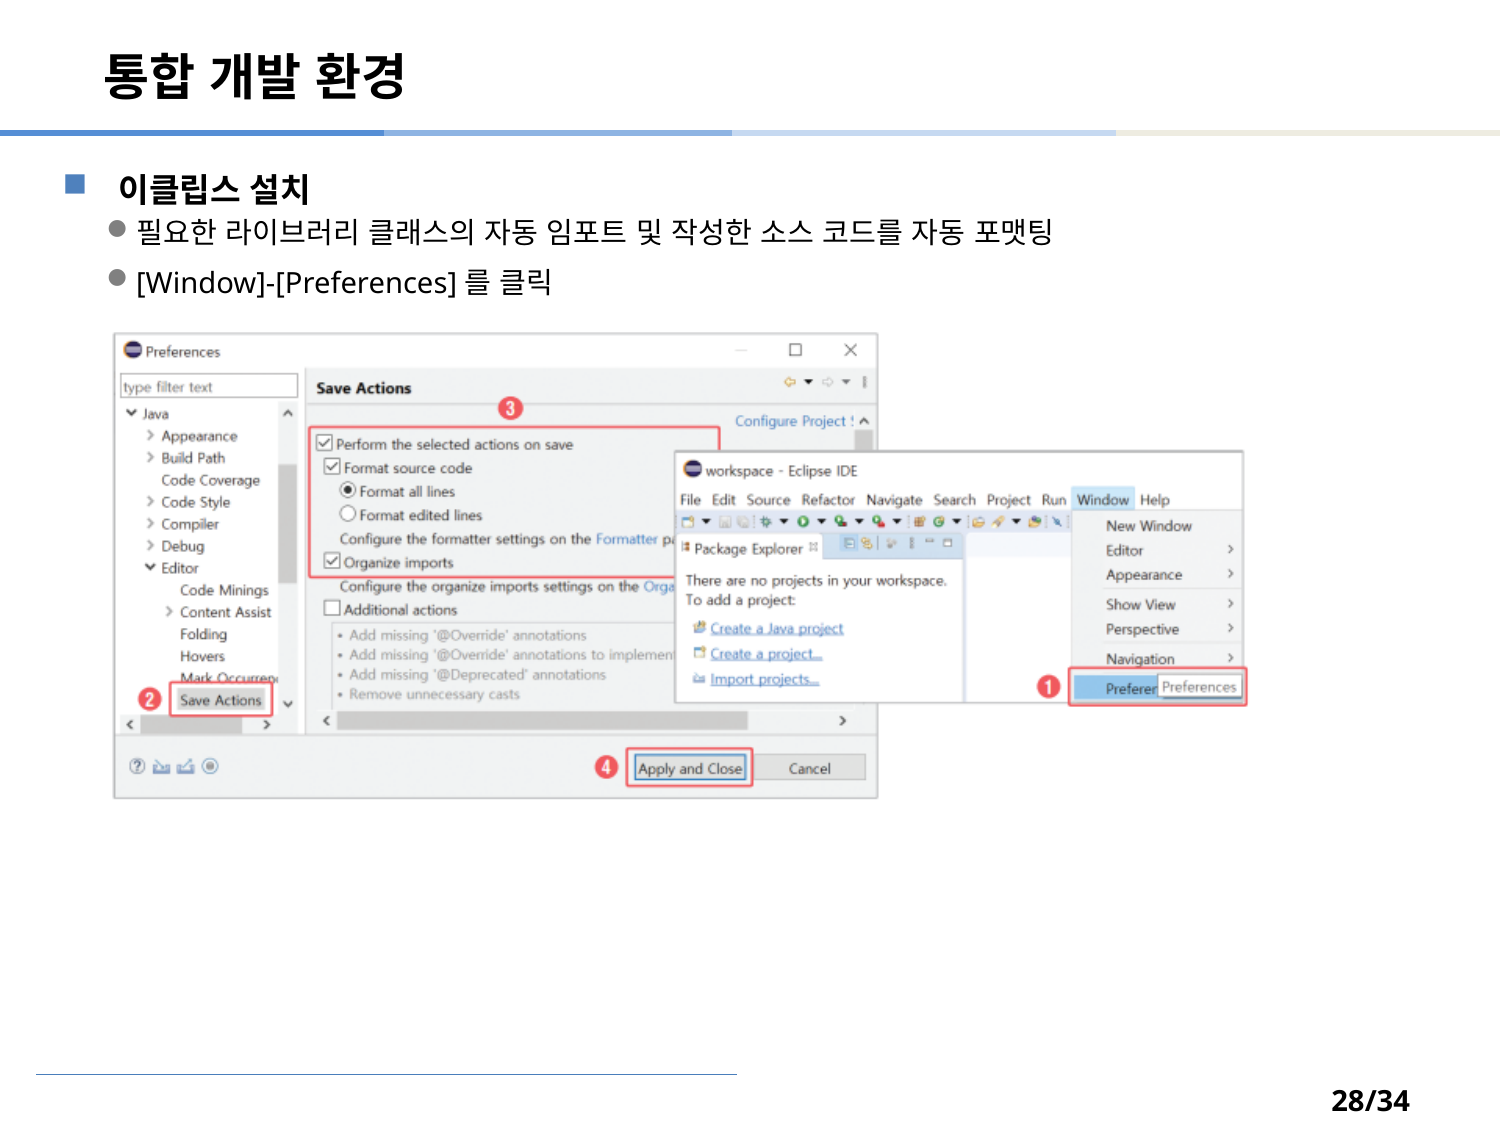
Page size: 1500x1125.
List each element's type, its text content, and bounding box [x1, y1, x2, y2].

picture [111, 331, 1251, 805]
list 이클립스 설치 필요한 라이브러리 클래스의 자동 임포트 및 작성한 소스 코드를 자동 포맷팅 [Window]-[Preferences]를 클릭 [47, 141, 1428, 1047]
title 통합 개발 환경 [88, 30, 1330, 121]
